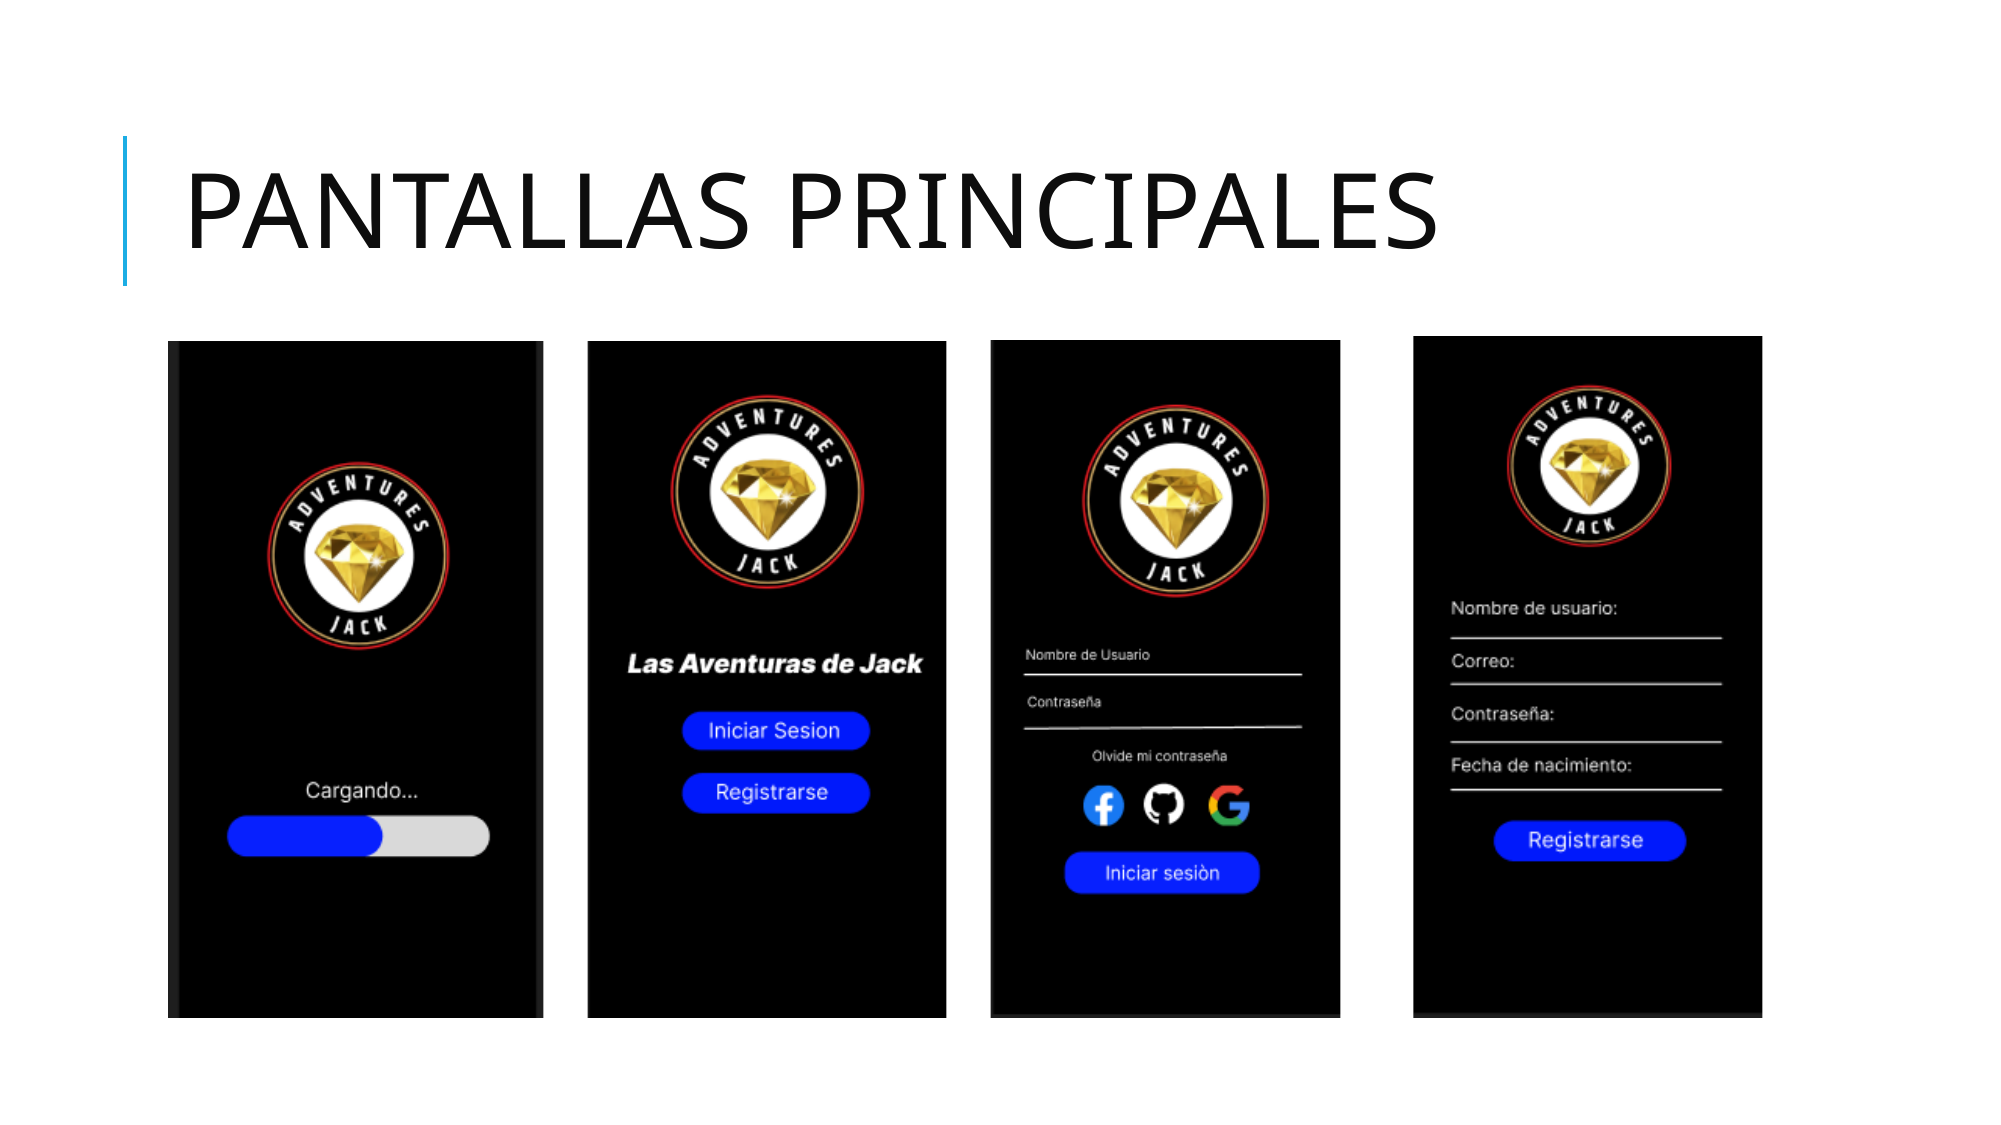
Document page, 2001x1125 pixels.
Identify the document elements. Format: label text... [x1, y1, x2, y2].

picture [990, 340, 1341, 1018]
title Pantallas Principales [168, 96, 1763, 342]
picture [167, 341, 544, 1018]
picture [587, 341, 947, 1018]
picture [1413, 336, 1763, 1018]
